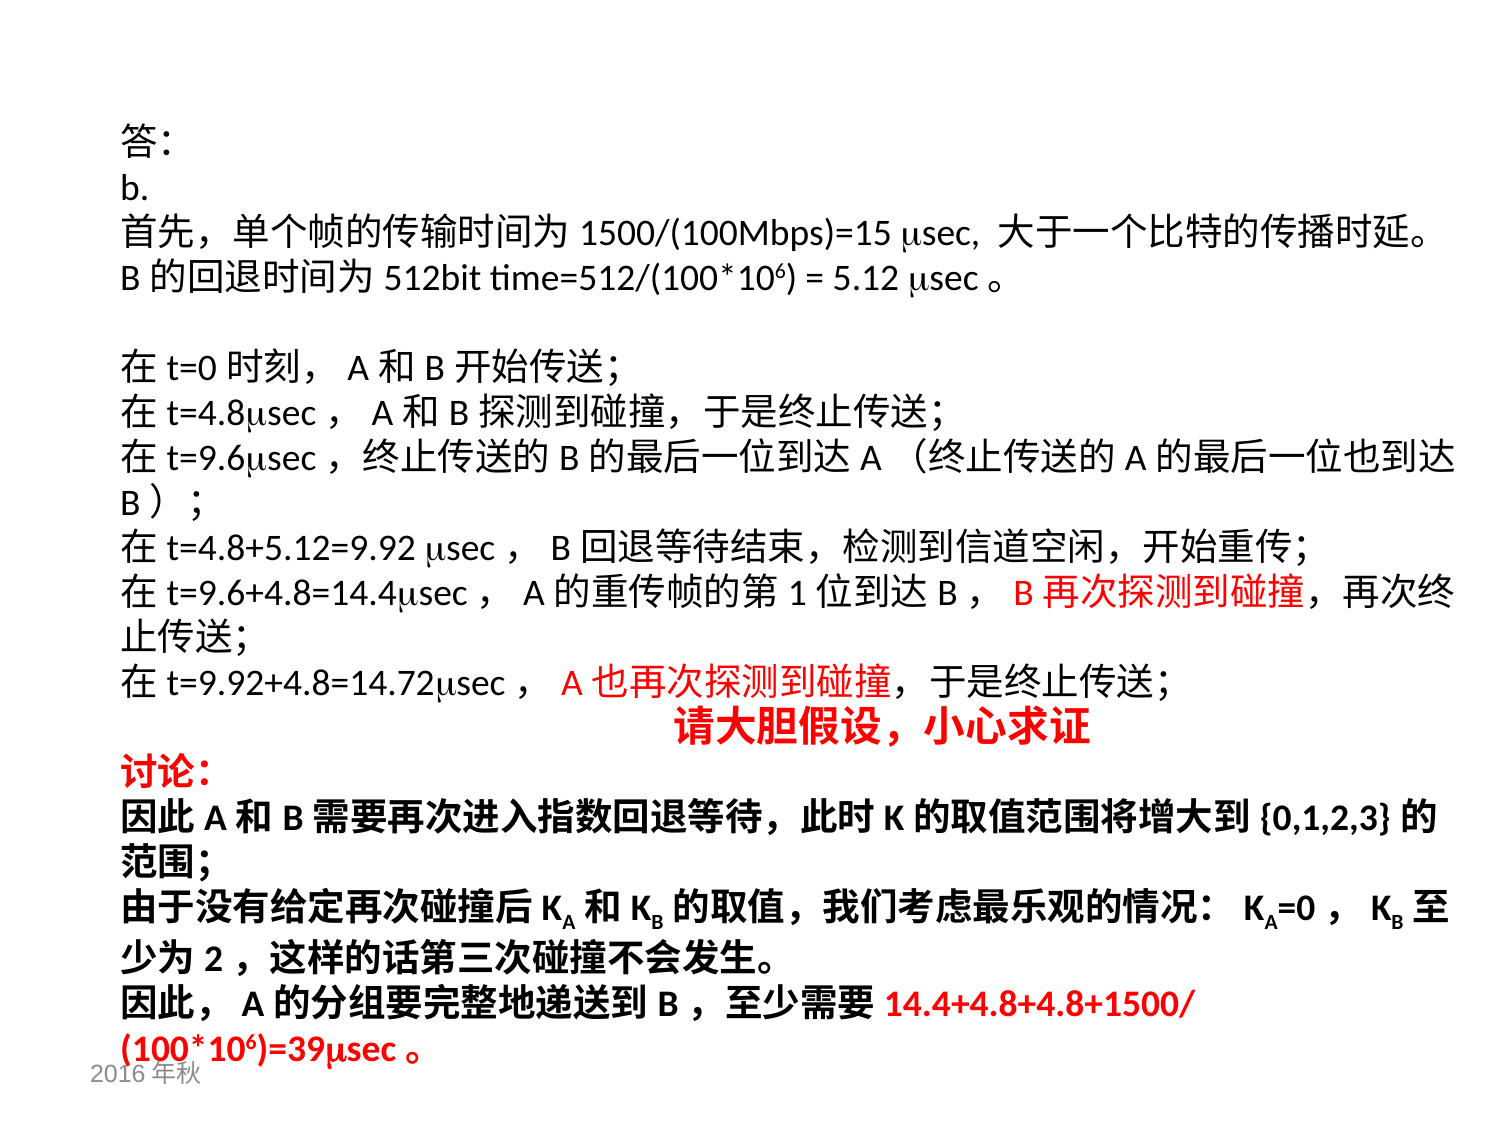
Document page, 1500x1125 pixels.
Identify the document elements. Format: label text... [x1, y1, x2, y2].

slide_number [75, 1042, 105, 1103]
text_box 请大胆假设，小心求证 [658, 692, 1106, 758]
text_box 答： b. 首先，单个帧的传输时间为1500/(100Mbps)=15 sec, 大于一个比特的传播时延。 B的回退时间为512bit time=512/(100*106) = 5.12 sec。 在t=0时刻，A和B开始传送； 在t=4.8sec，A和B探测到碰撞，于是终止传送； 在t=9.6sec，终止传送的B的最后一位到达A（终止传送的A的最后一位也到达B）； 在t=4.8+5.12=9.92 sec，B回退等待结束，检测到信道空闲，开始重传； 在t=9.6+4.8=14.4sec，A的重传帧的第1位到达B，B再次探测到碰撞，再次终止传送； 在t=9.92+4.8=14.72sec，A也再次探测到碰撞，于是终止传送； 讨论： 因此A和B需要再次进入指数回退等待，此时K的取值范围将增大到{0,1,2,3}的范围； 由于没有给定再次碰撞后KA和KB的取值，我们考虑最乐观的情况：KA=0，KB至少为2，这样的话第三次碰撞不会发生。 因此，A的分组要完整地递送到B，至少需要14.4+4.8+4.8+1500/(100*106)=39sec。 [105, 110, 1471, 1125]
